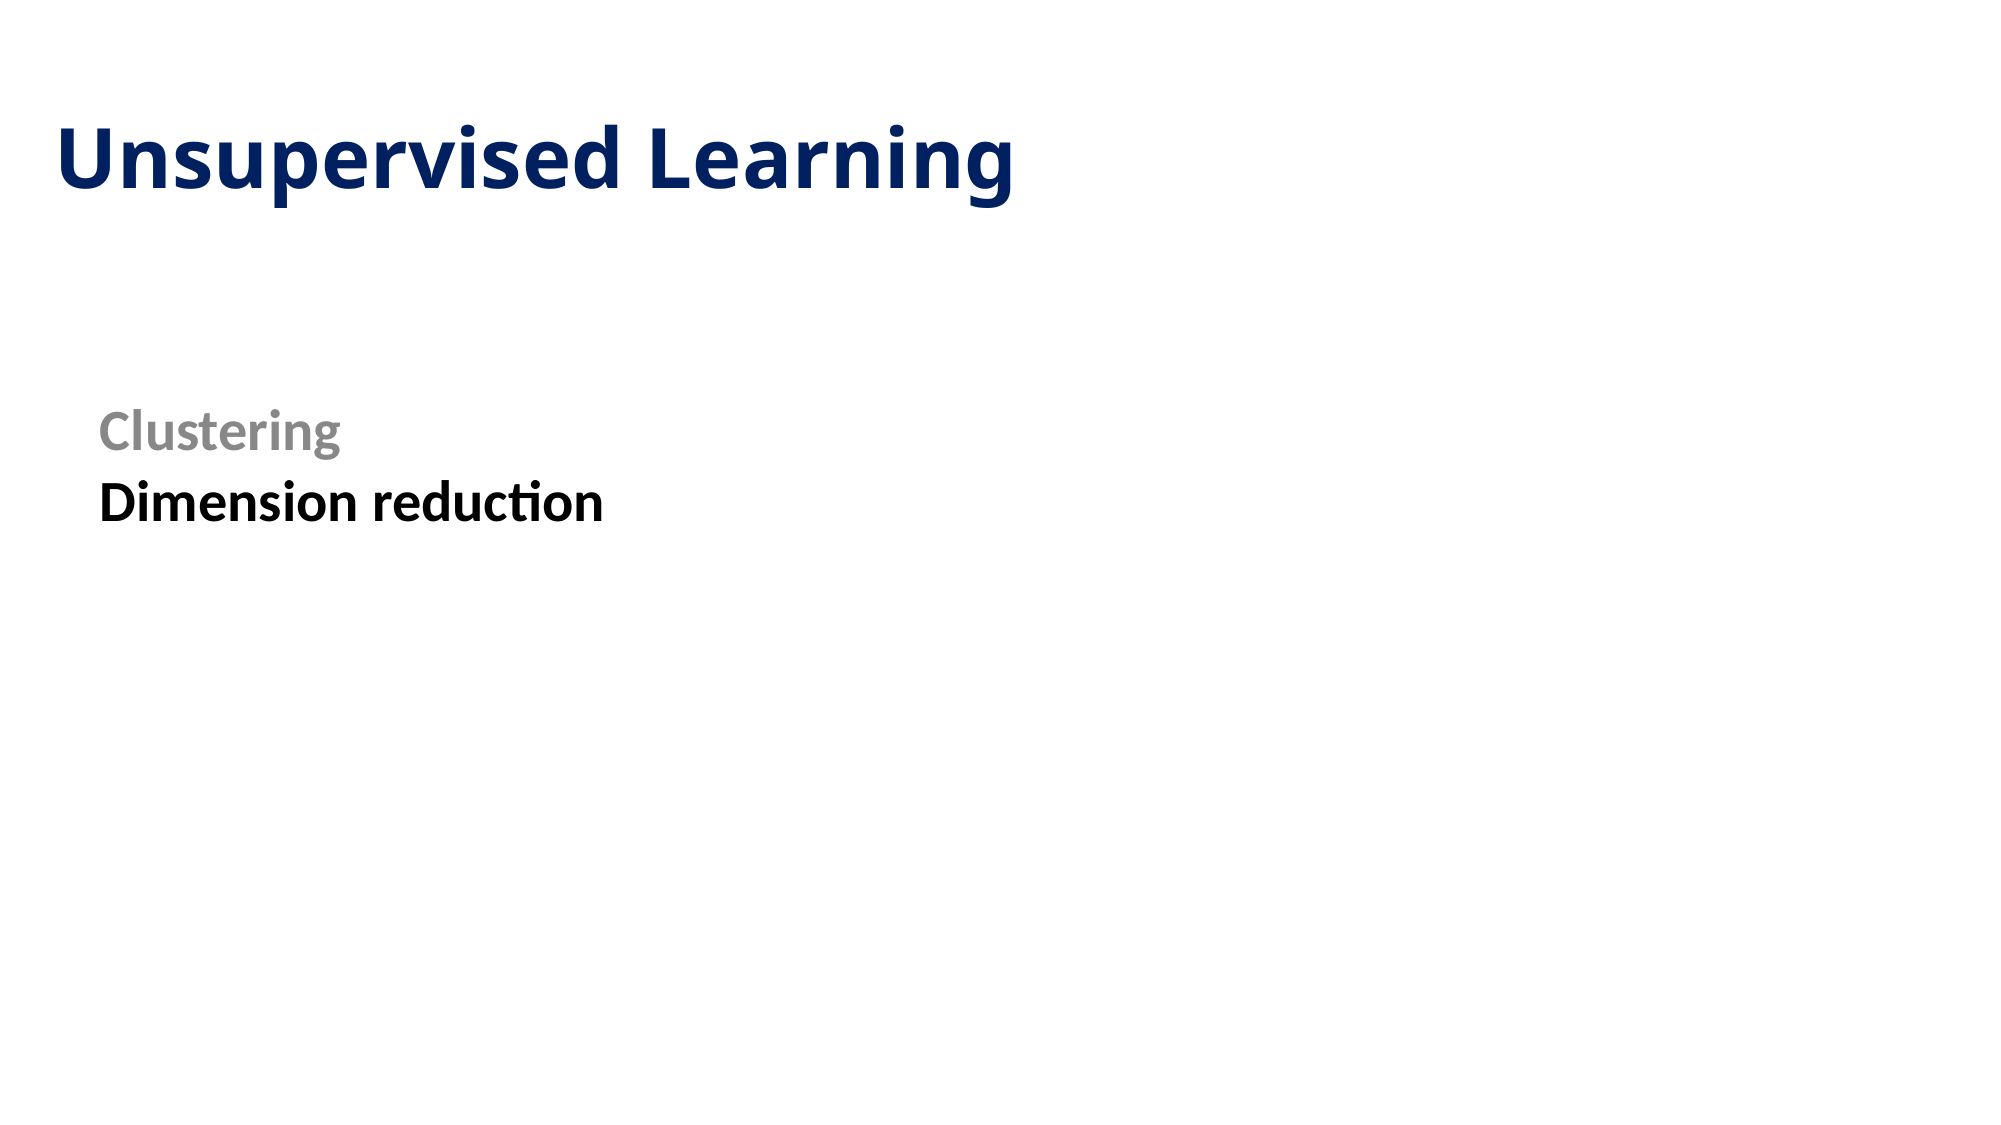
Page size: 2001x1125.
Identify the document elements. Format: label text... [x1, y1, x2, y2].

title Unsupervised Learning [47, 109, 1748, 333]
list Clustering Dimension reduction [92, 295, 747, 542]
